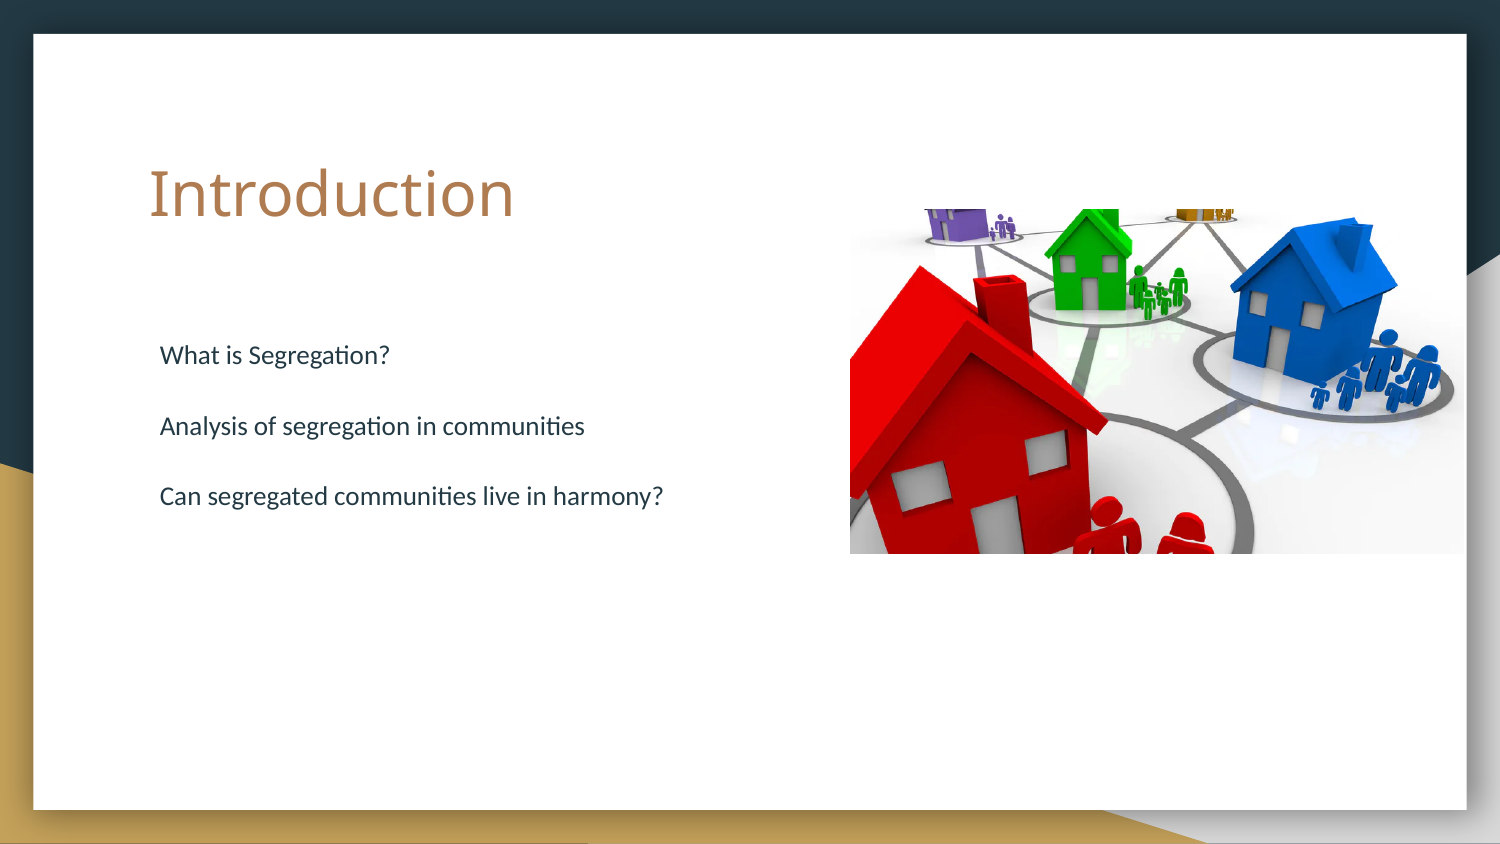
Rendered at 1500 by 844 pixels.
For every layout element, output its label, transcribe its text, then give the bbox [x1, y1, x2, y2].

title Introduction [134, 138, 1366, 296]
list What is Segregation? Analysis of segregation in communities Can segregated communities live in harmony? [144, 317, 1377, 719]
picture [850, 209, 1464, 554]
